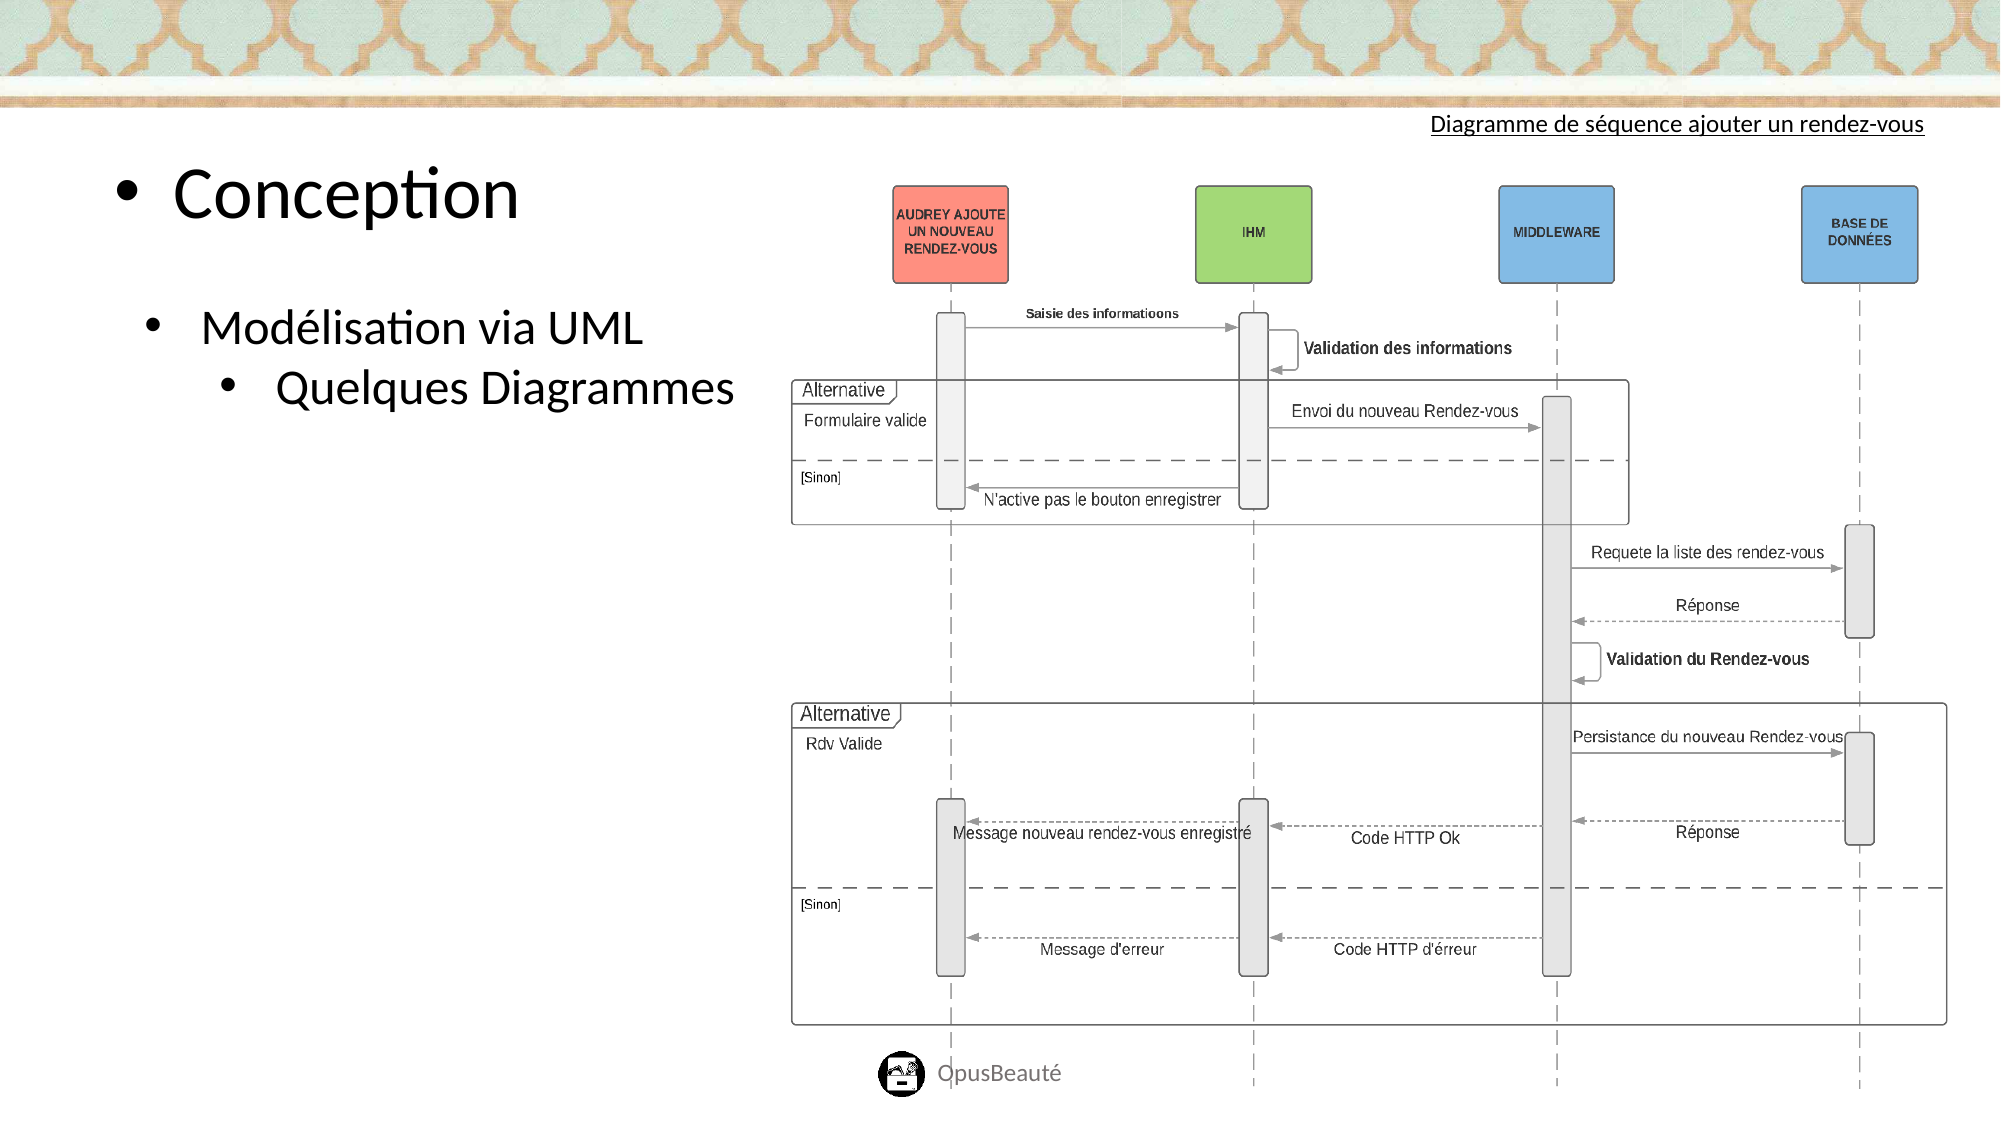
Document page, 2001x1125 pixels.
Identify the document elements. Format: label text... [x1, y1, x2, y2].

text_box Conception [99, 145, 1523, 224]
text_box Diagramme de séquence ajouter un rendez-vous [1415, 100, 2000, 146]
picture [763, 173, 1975, 1121]
text_box Modélisation via UML Quelques Diagrammes [129, 286, 763, 422]
picture [0, 0, 2001, 108]
